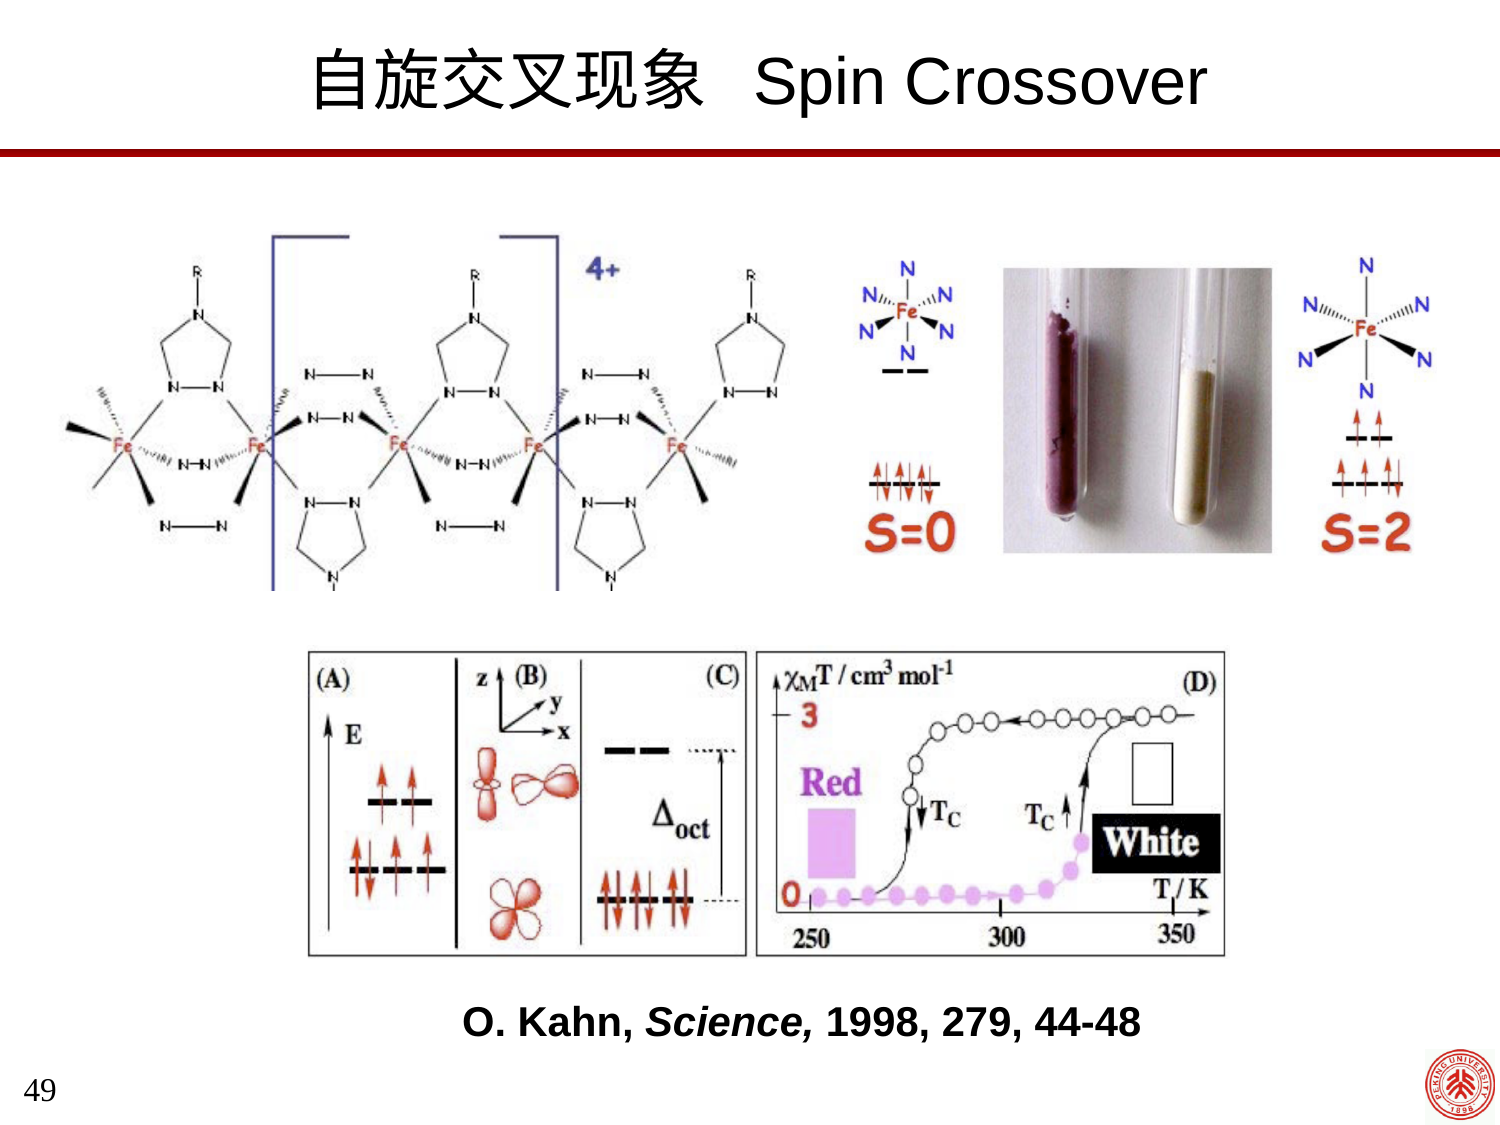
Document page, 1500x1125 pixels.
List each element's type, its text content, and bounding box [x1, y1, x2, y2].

picture [302, 644, 1230, 959]
picture [847, 255, 1438, 561]
picture [41, 231, 790, 603]
text_box [0, 149, 1500, 157]
text_box O. Kahn, Science, 1998, 279, 44-48 [447, 987, 1169, 1053]
picture [1425, 1049, 1495, 1125]
title 自旋交叉现象 Spin Crossover [206, 19, 1310, 138]
